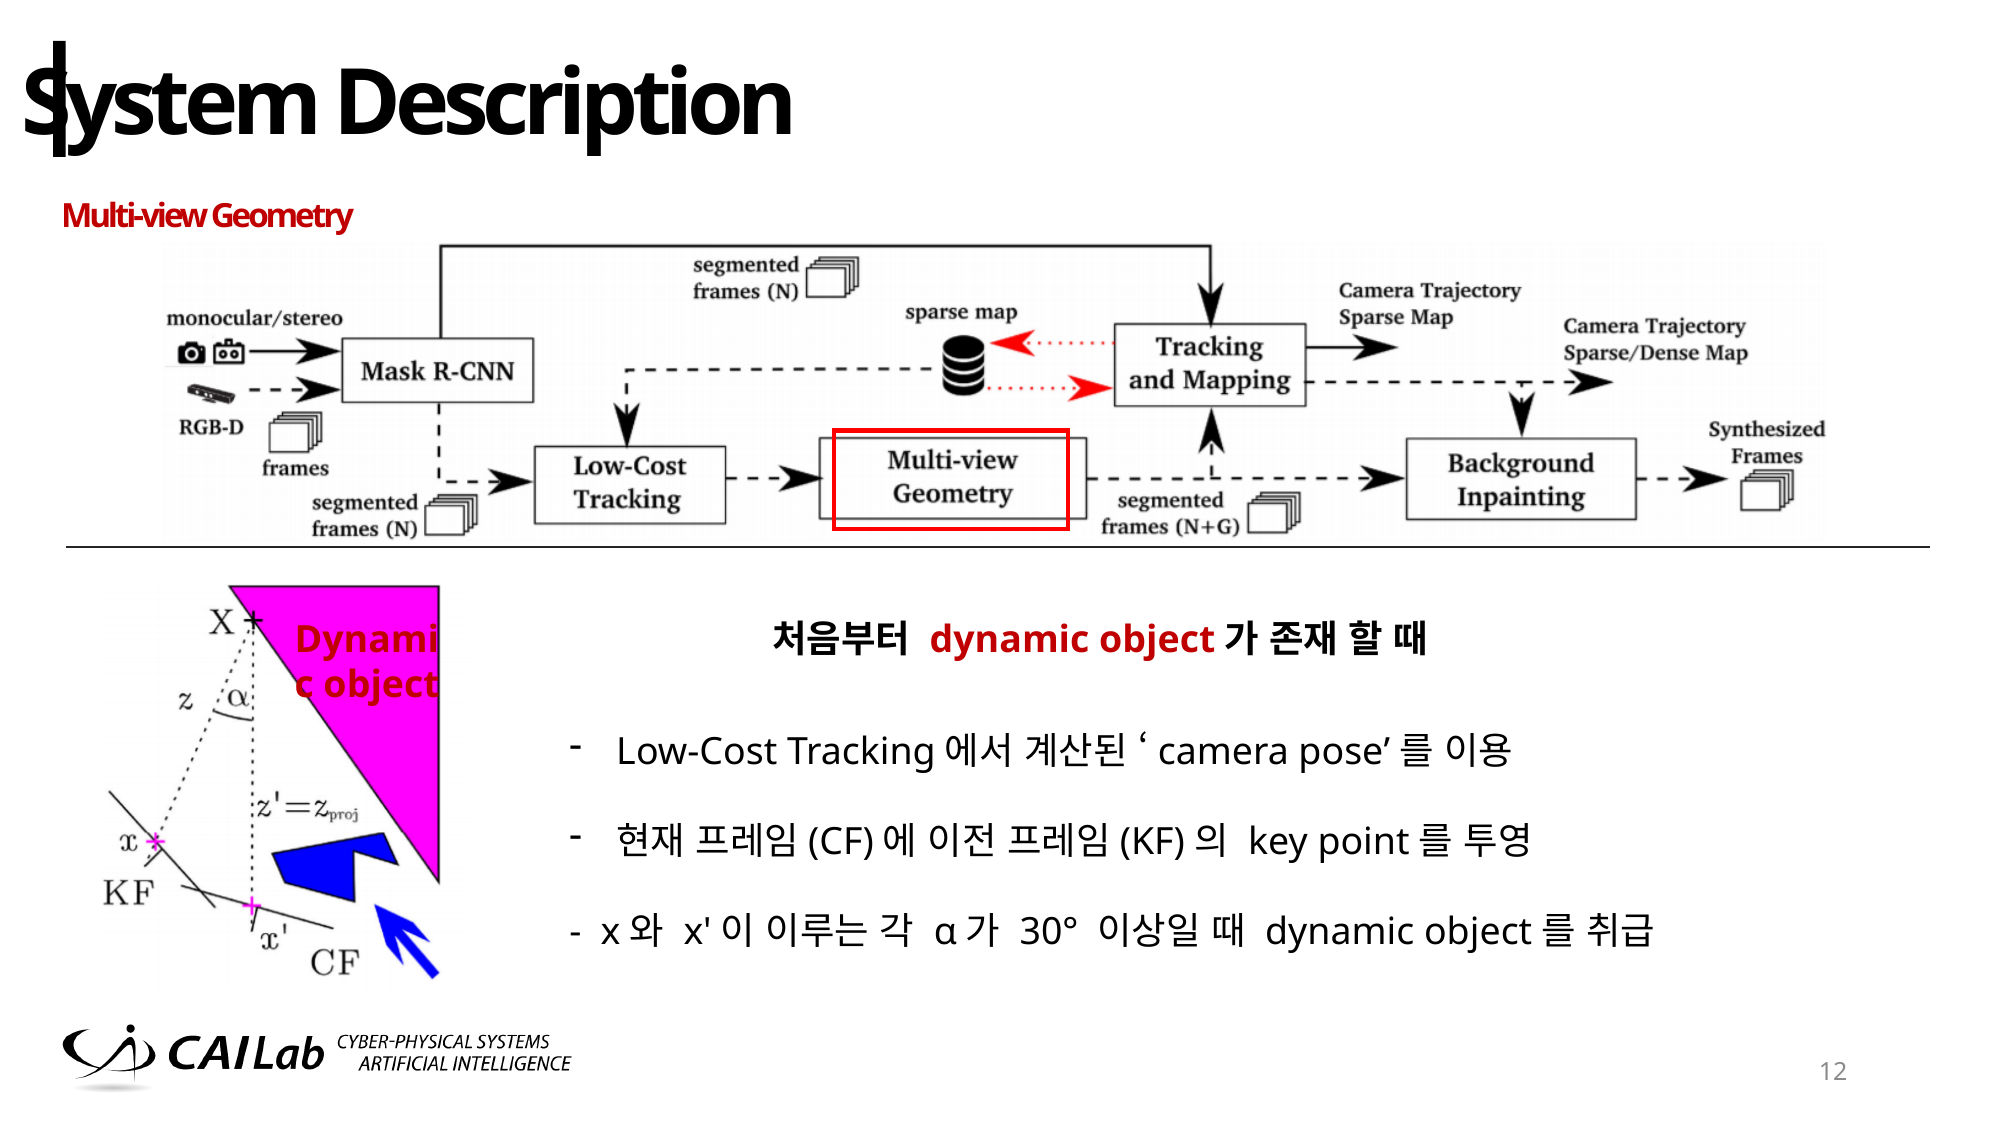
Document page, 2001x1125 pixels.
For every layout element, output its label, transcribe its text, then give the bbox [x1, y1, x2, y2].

slide_number 12 [1412, 1042, 1863, 1103]
text_box Low-Cost Tracking에서 계산된 ‘camera pose’를 이용 현재 프레임(CF)에 이전 프레임(KF)의 key point를 투영 - x와 x'이 이루는 각 α가 30° 이상일 때 dynamic object를 취급 [554, 719, 1671, 960]
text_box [53, 35, 755, 163]
picture [147, 218, 1848, 547]
text_box 처음부터 dynamic object가 존재 할 때 [757, 607, 1454, 668]
picture [0, 548, 1848, 1125]
text_box Multi-view Geometry [46, 167, 370, 242]
